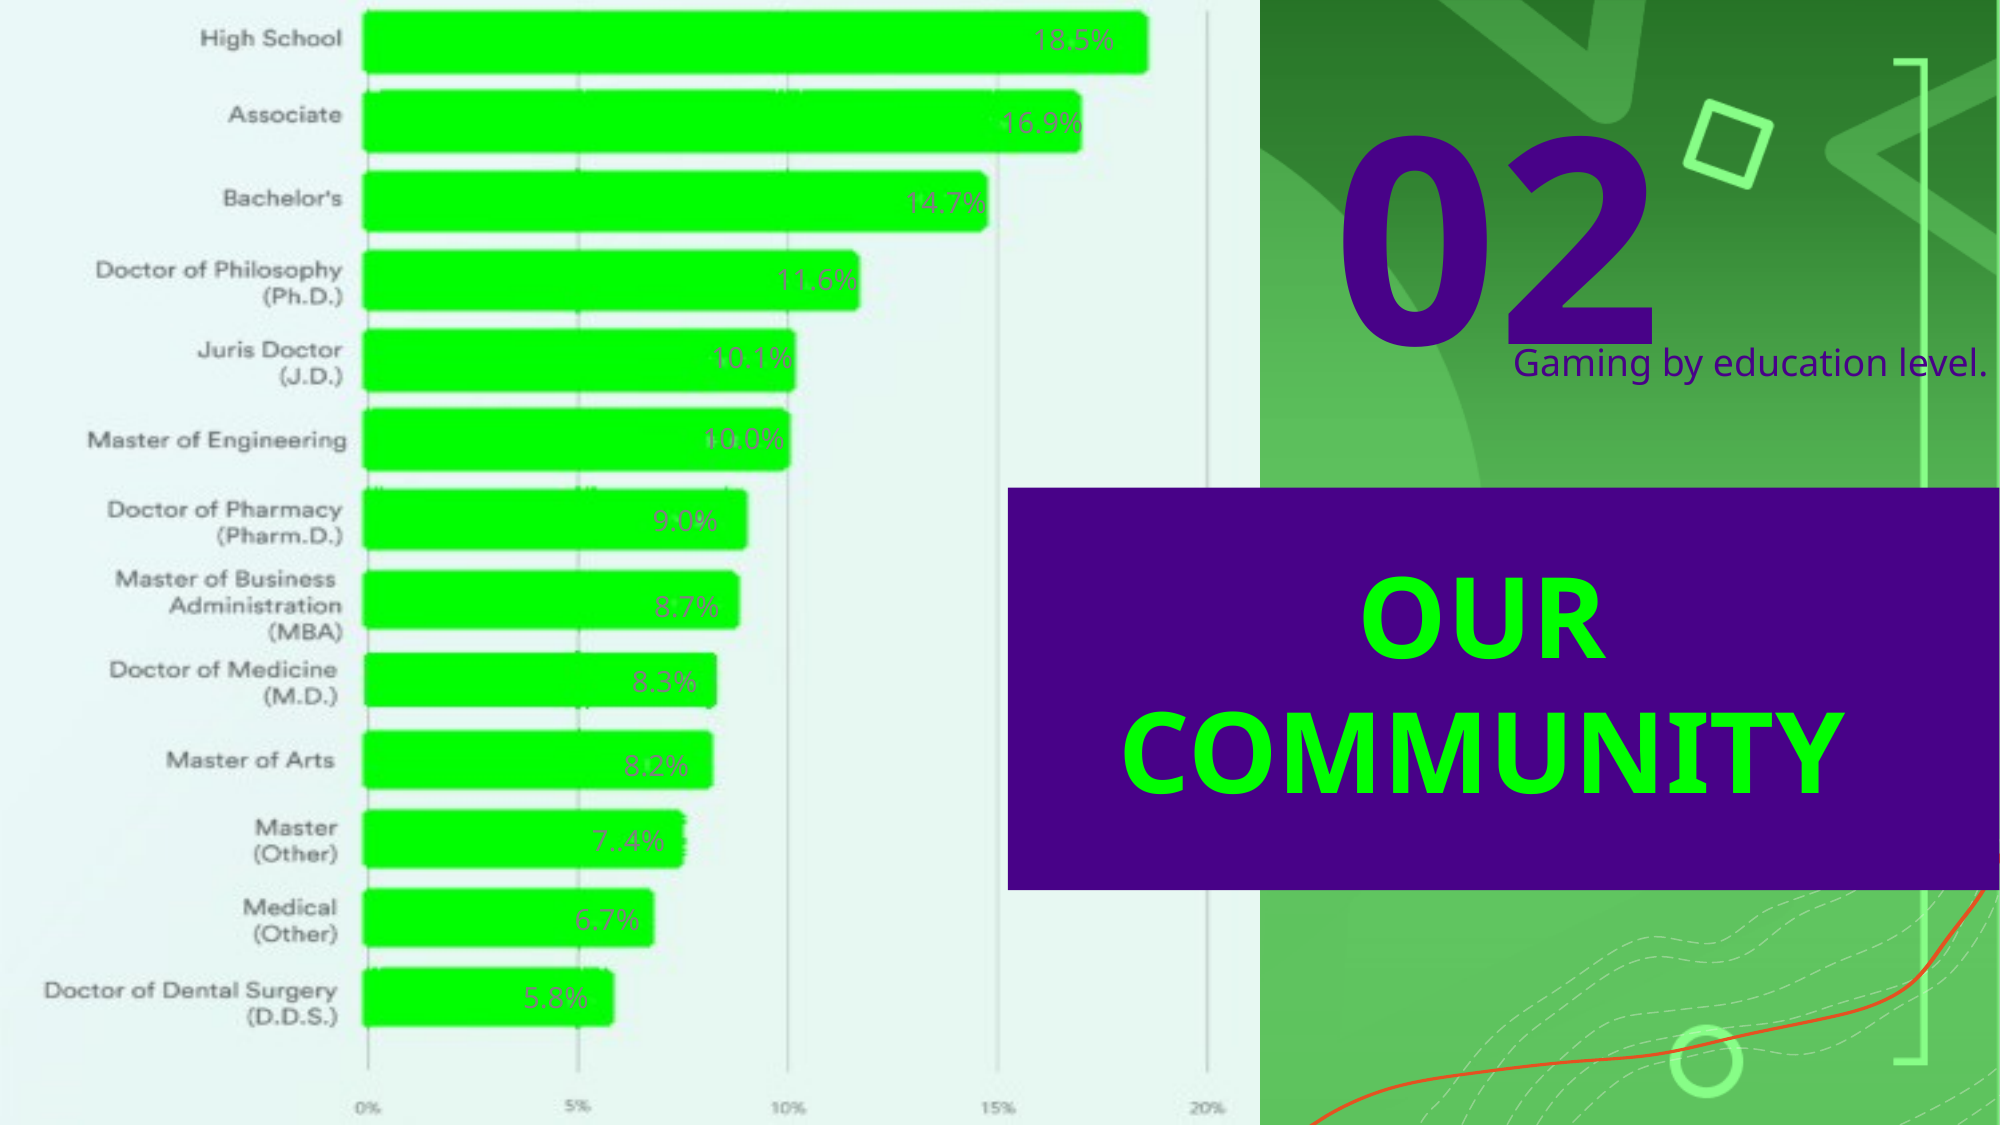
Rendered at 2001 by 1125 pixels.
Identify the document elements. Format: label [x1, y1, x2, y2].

picture [0, 0, 2000, 1125]
text_box [1309, 891, 2000, 1125]
text_box [1007, 487, 2000, 891]
